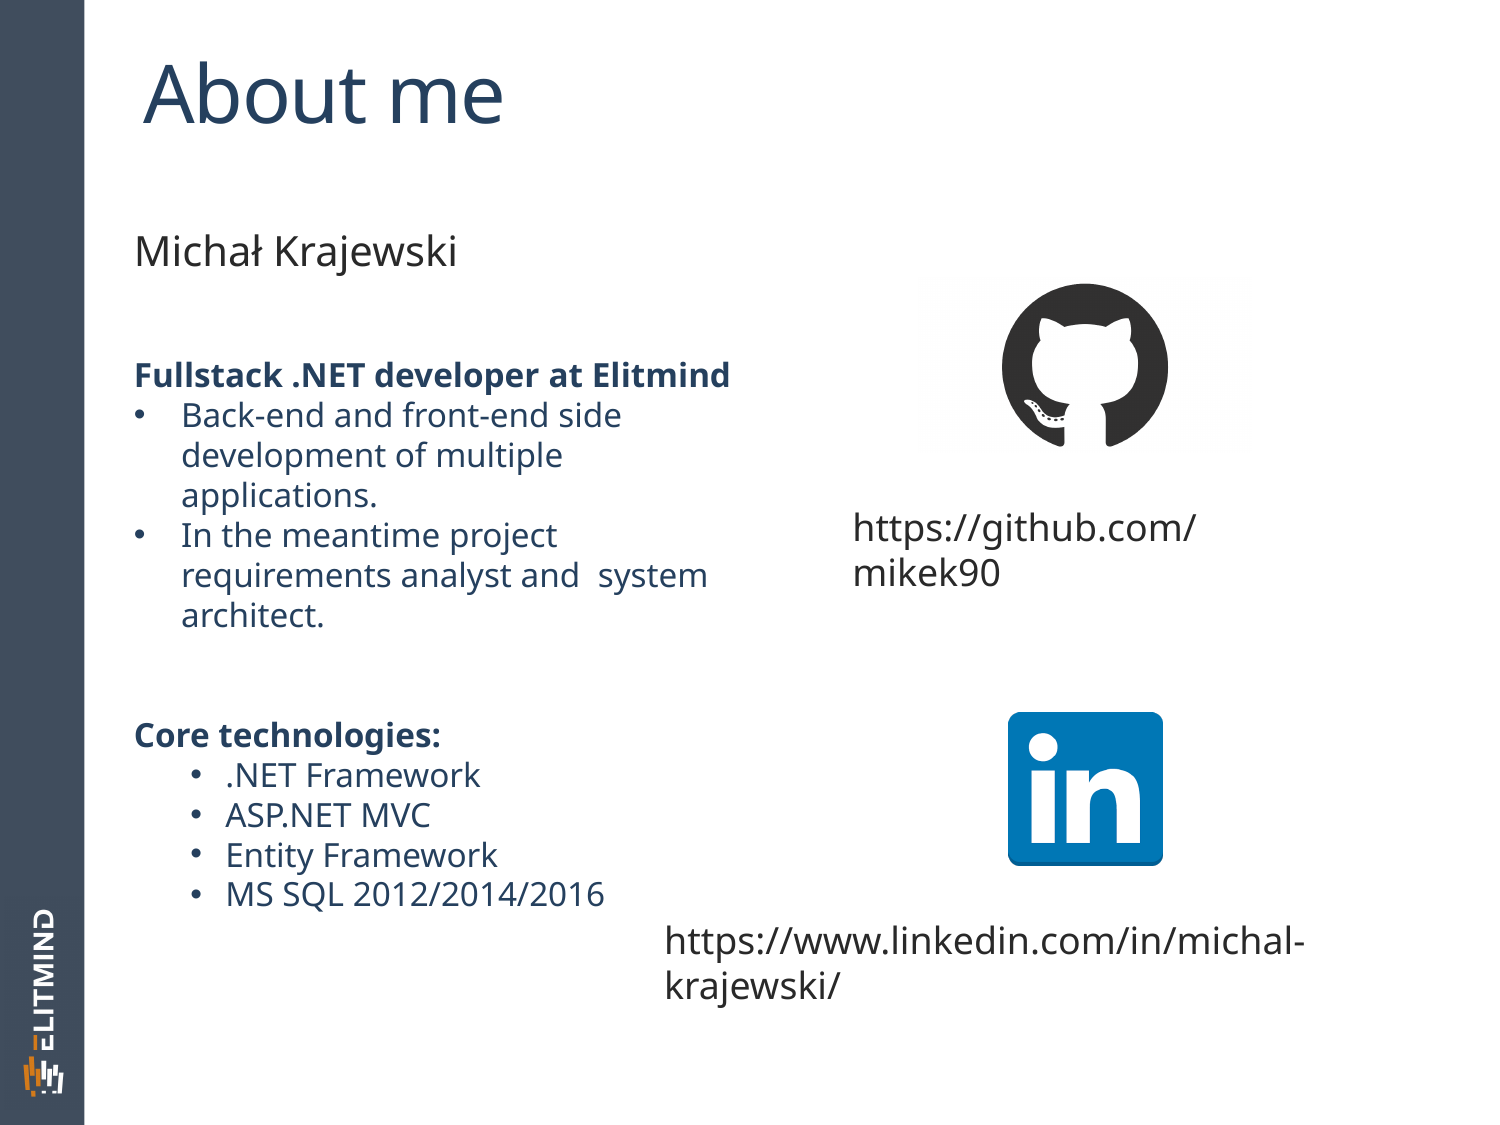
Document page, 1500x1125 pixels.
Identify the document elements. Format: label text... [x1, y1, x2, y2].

text_box Fullstack .NET developer at Elitmind Back-end and front-end side development of multiple applications. In the meantime project requirements analyst and system architect. Core technologies: .NET Framework ASP.NET MVC Entity Framework MS SQL 2012/2014/2016 [119, 347, 750, 921]
text_box https://github.com/mikek90 [837, 496, 1334, 601]
text_box https://www.linkedin.com/in/michal-krajewski/ [649, 909, 1454, 1014]
picture [3, 896, 82, 1110]
picture [1029, 733, 1057, 761]
picture [1154, 711, 1163, 718]
picture [918, 277, 1252, 453]
text_box [0, 0, 85, 1125]
picture [1032, 771, 1055, 843]
text_box Michał Krajewski [119, 217, 519, 283]
picture [1008, 711, 1018, 719]
picture [1067, 769, 1140, 843]
title About me [119, 38, 1500, 187]
picture [1008, 856, 1163, 866]
